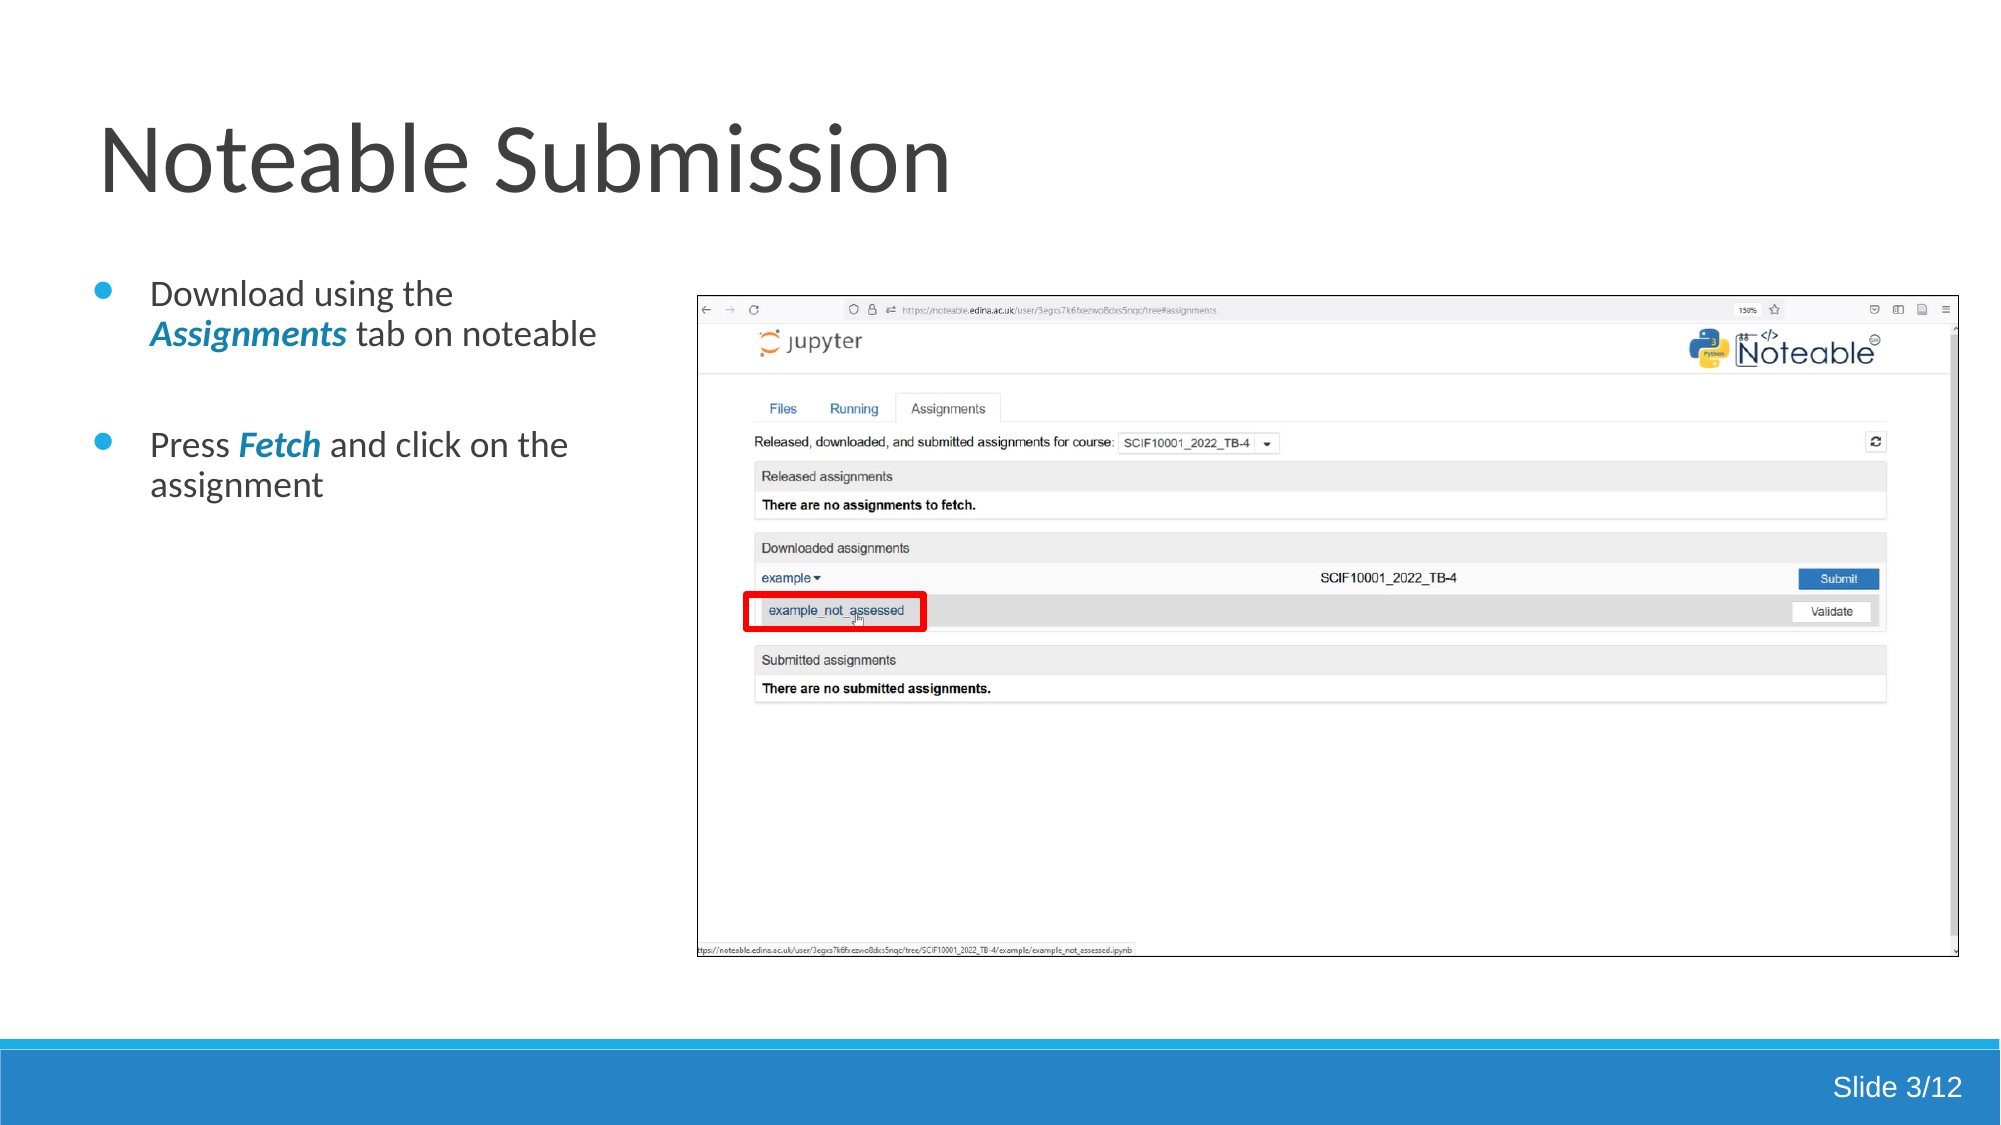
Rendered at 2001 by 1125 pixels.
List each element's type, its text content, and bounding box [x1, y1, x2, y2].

text_box [81, 252, 1941, 365]
picture [697, 295, 1959, 957]
text_box Download using the Assignments tab on noteable Press Fetch and click on the assignment [75, 266, 657, 616]
title Noteable Submission [83, 71, 1567, 221]
text_box Slide 3/12 [1817, 1053, 2000, 1125]
